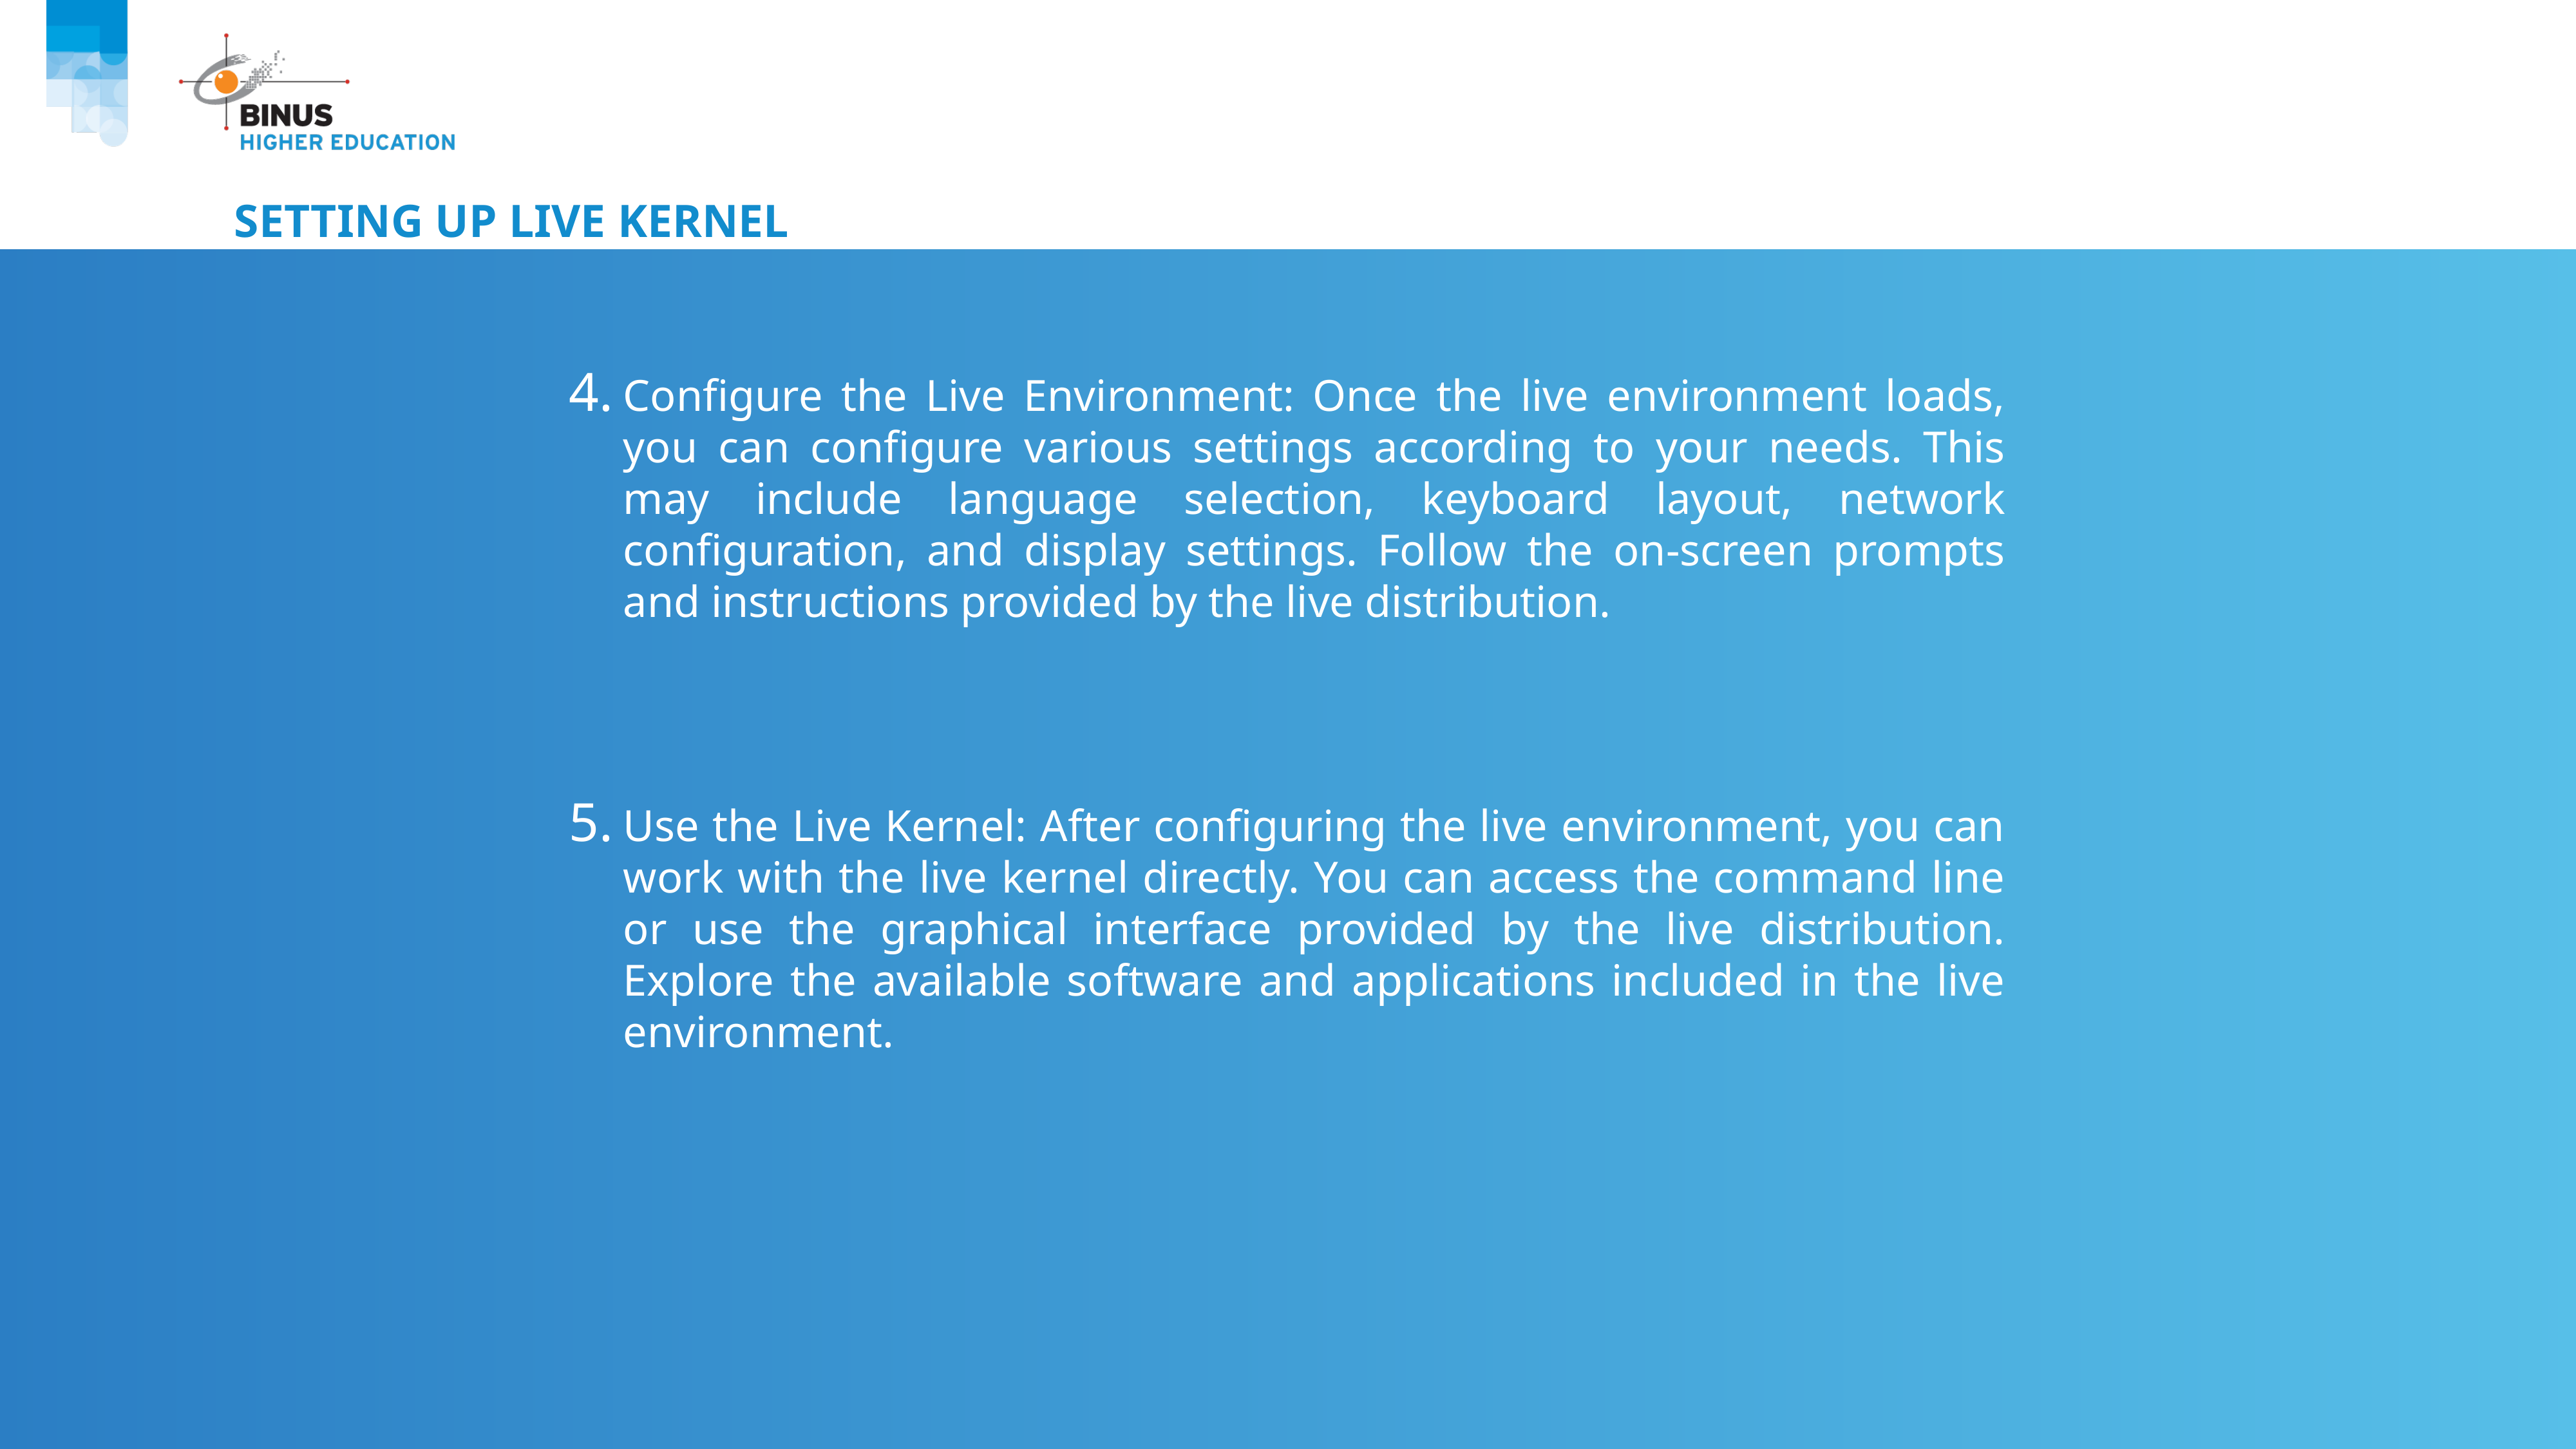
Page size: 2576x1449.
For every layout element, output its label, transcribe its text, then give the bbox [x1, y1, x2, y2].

picture [46, 0, 455, 154]
list Configure the Live Environment: Once the live environment loads, you can configure various settings according to your needs. This may include language selection, keyboard layout, network configuration, and display settings. Follow the on-screen prompts and instructions provided by the live distribution. Use the Live Kernel: After configuring the live environment, you can work with the live kernel directly. You can access the command line or use the graphical interface provided by the live distribution. Explore the available software and applications included in the live environment. [563, 363, 2013, 1252]
title Setting up live kernel [228, 197, 1784, 252]
